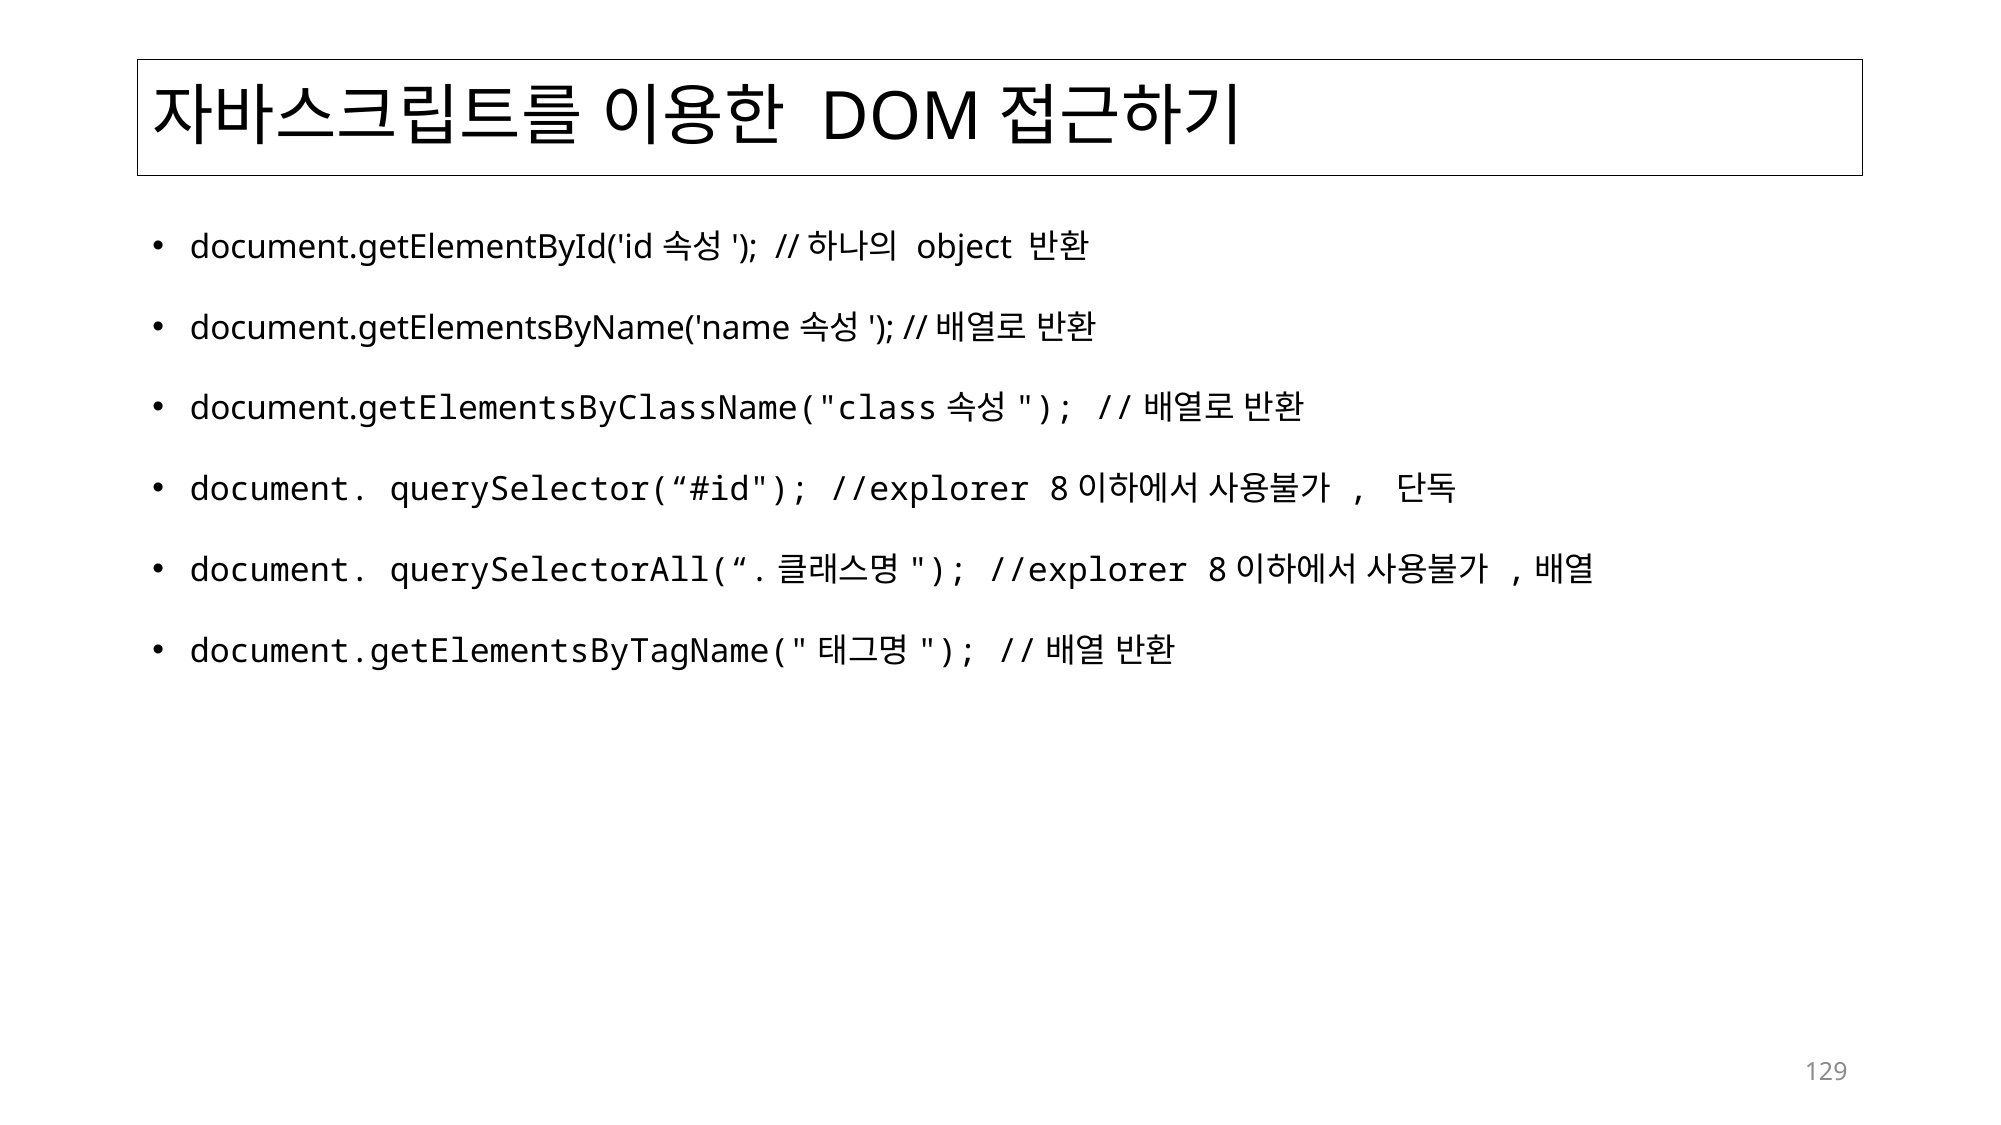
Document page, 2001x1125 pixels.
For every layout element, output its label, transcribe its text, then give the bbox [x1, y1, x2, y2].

list document.getElementById('id속성'); //하나의 object 반환 document.getElementsByName('name속성'); //배열로 반환 document.getElementsByClassName("class속성"); //배열로 반환 document. querySelector(“#id"); //explorer 8이하에서 사용불가 , 단독 document. querySelectorAll(“.클래스명"); //explorer 8이하에서 사용불가 ,배열 document.getElementsByTagName("태그명"); //배열 반환 [137, 197, 1863, 1014]
title 자바스크립트를 이용한 DOM접근하기 [137, 59, 1863, 176]
slide_number 129 [1412, 1042, 1863, 1103]
